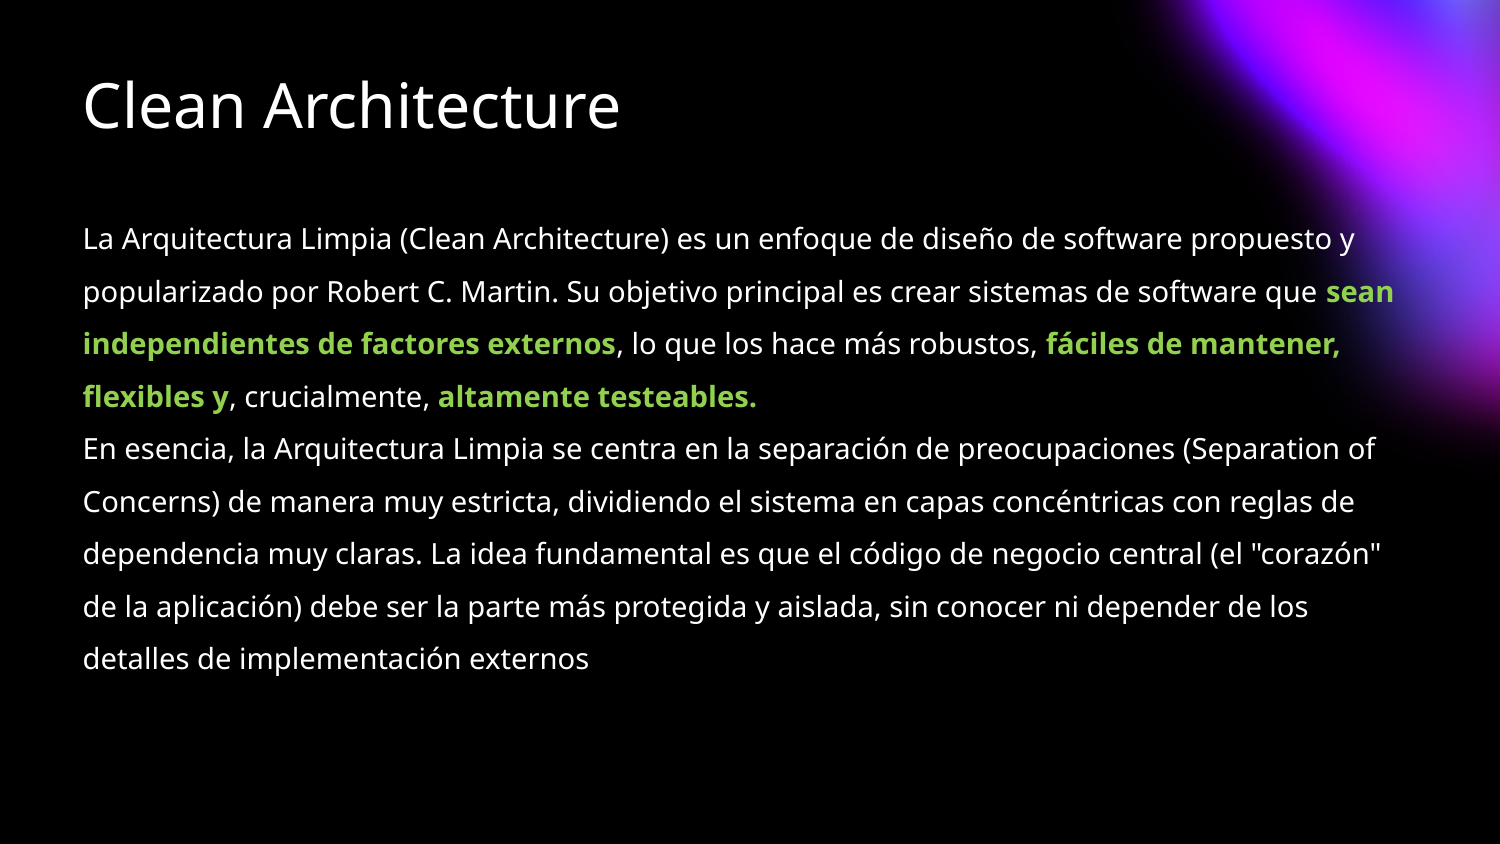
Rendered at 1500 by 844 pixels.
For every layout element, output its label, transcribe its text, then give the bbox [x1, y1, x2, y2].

title Clean Architecture [67, 50, 1436, 145]
text_box La Arquitectura Limpia (Clean Architecture) es un enfoque de diseño de software propuesto y popularizado por Robert C. Martin. Su objetivo principal es crear sistemas de software que sean independientes de factores externos, lo que los hace más robustos, fáciles de mantener, flexibles y, crucialmente, altamente testeables. En esencia, la Arquitectura Limpia se centra en la separación de preocupaciones (Separation of Concerns) de manera muy estricta, dividiendo el sistema en capas concéntricas con reglas de dependencia muy claras. La idea fundamental es que el código de negocio central (el "corazón" de la aplicación) debe ser la parte más protegida y aislada, sin conocer ni depender de los detalles de implementación externos [67, 188, 1436, 763]
picture [0, 0, 1500, 813]
